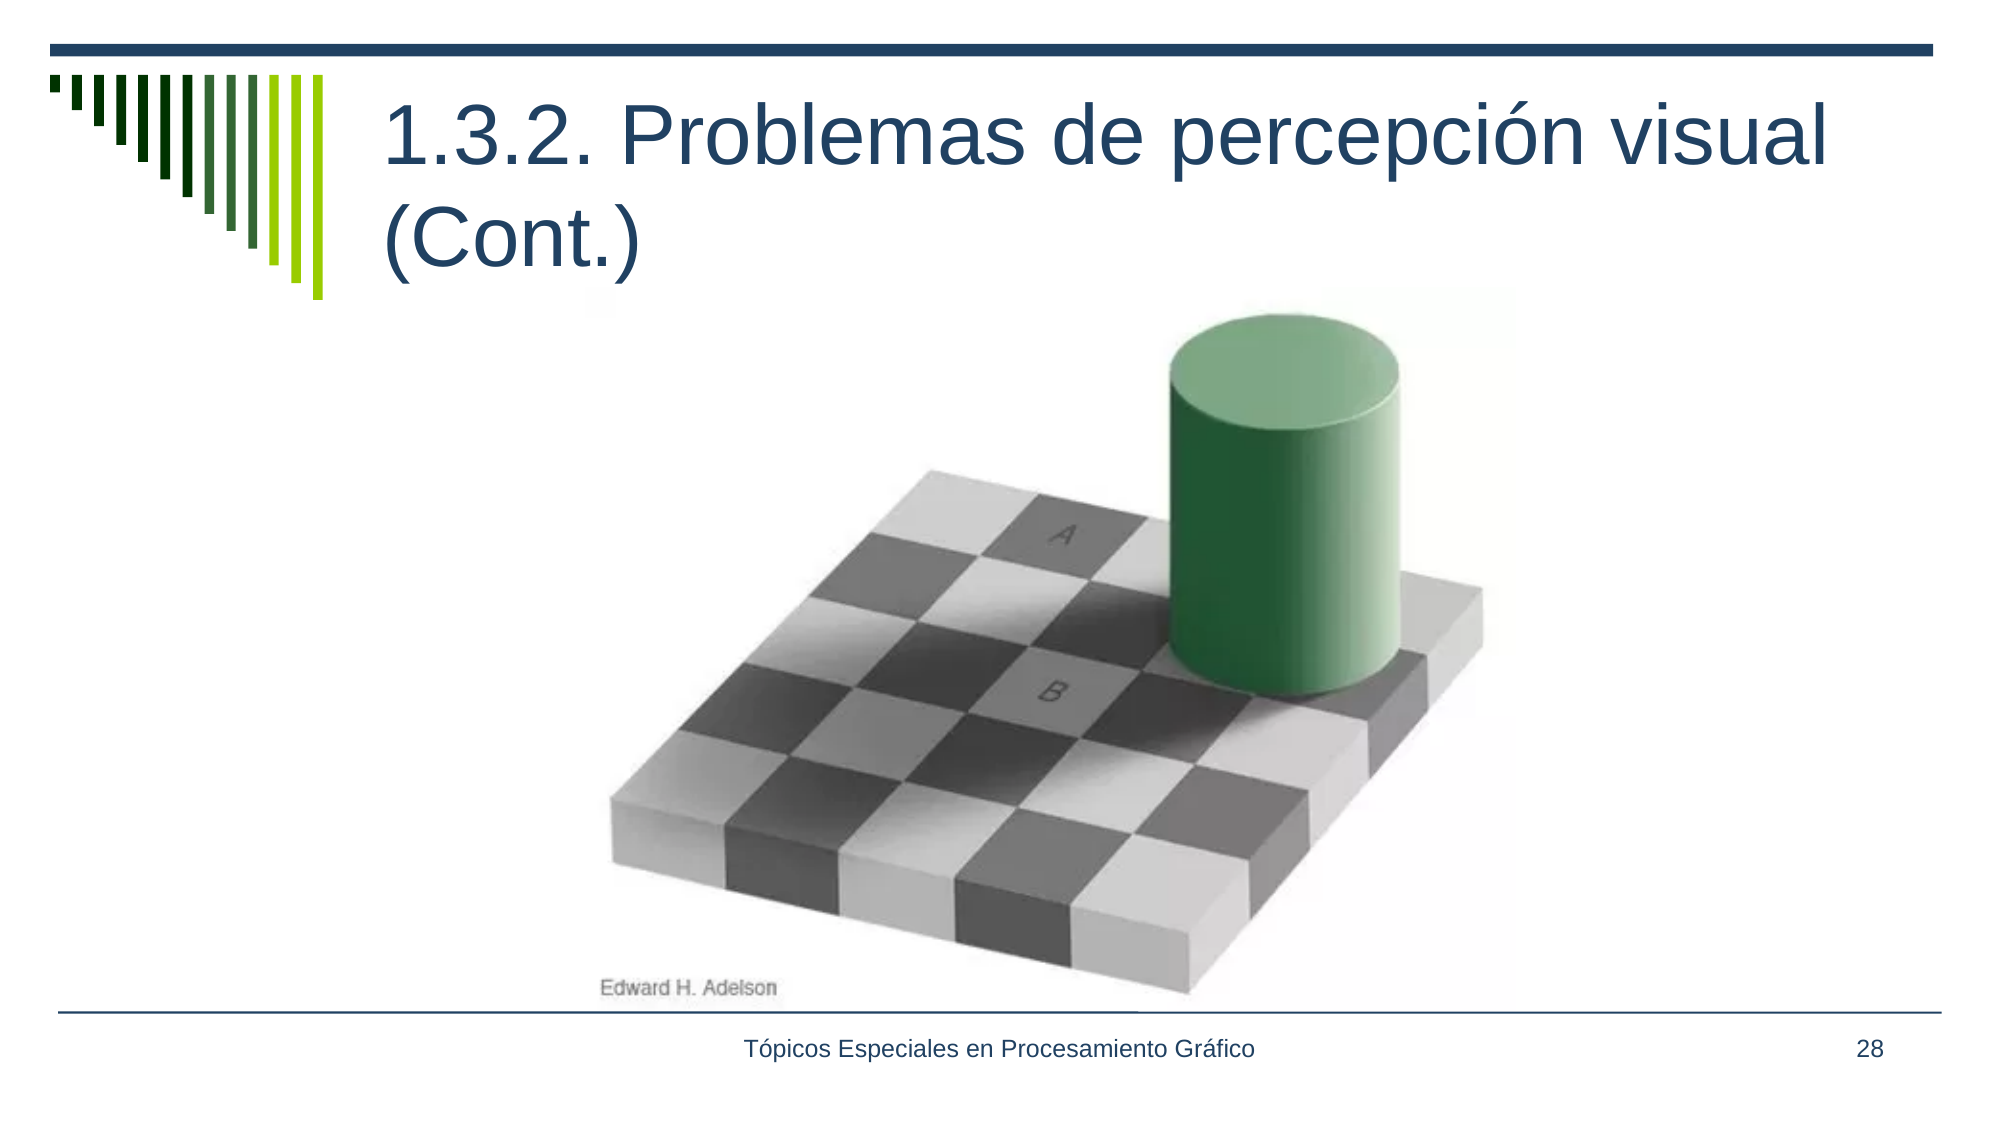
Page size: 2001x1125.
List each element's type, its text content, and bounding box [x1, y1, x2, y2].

slide_number 28 [1433, 1024, 1901, 1101]
footer Tópicos Especiales en Procesamiento Gráfico [683, 1024, 1317, 1101]
title 1.3.2. Problemas de percepción visual (Cont.) [366, 74, 1901, 288]
picture [584, 287, 1516, 1011]
